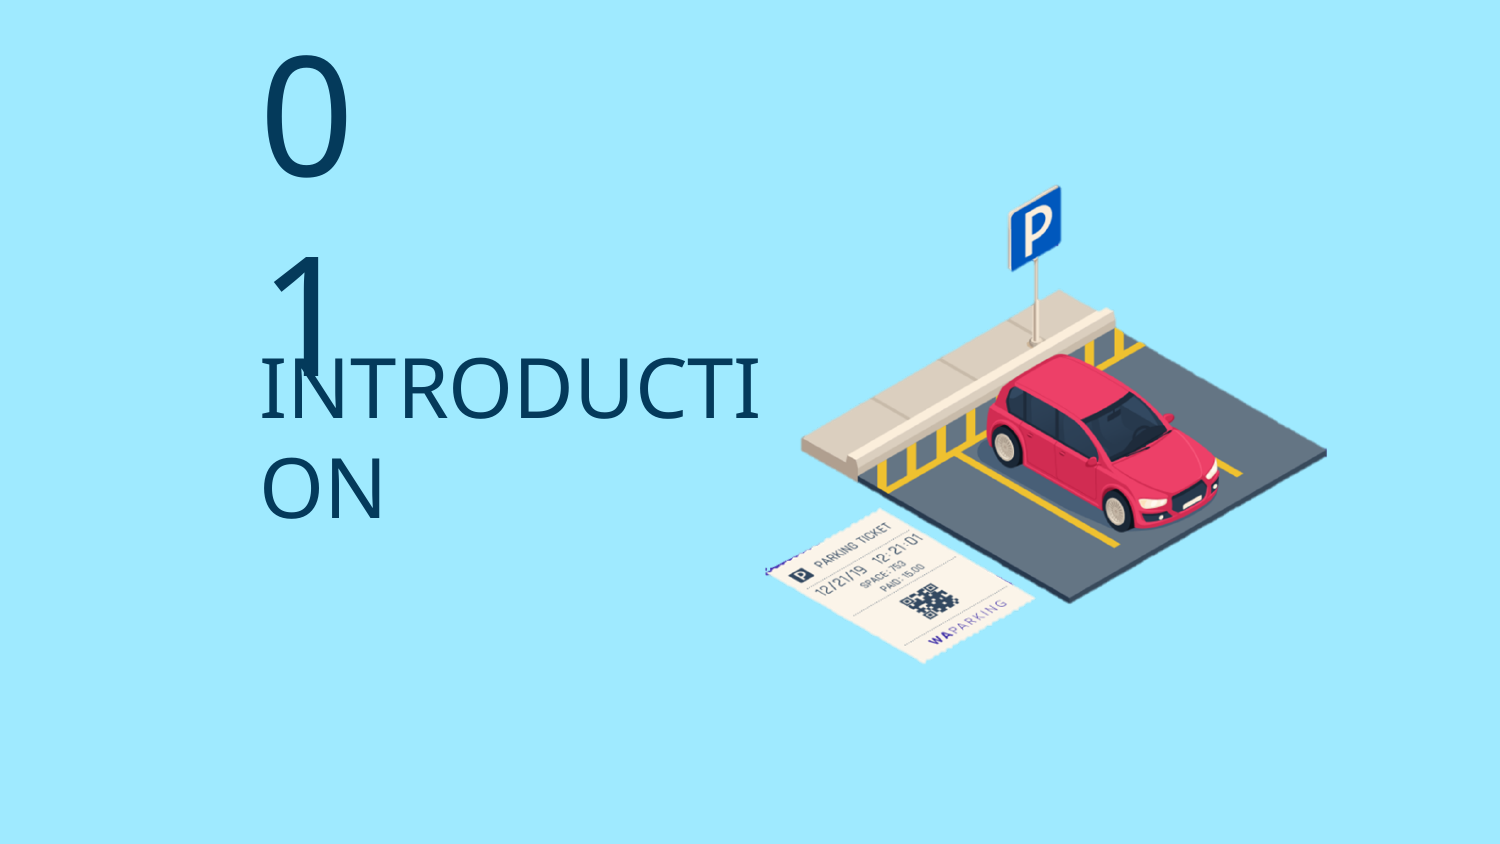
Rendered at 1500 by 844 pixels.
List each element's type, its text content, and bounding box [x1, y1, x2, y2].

title 01 [244, 200, 431, 422]
title INTRODUCTION [244, 422, 727, 550]
picture [732, 174, 1345, 686]
